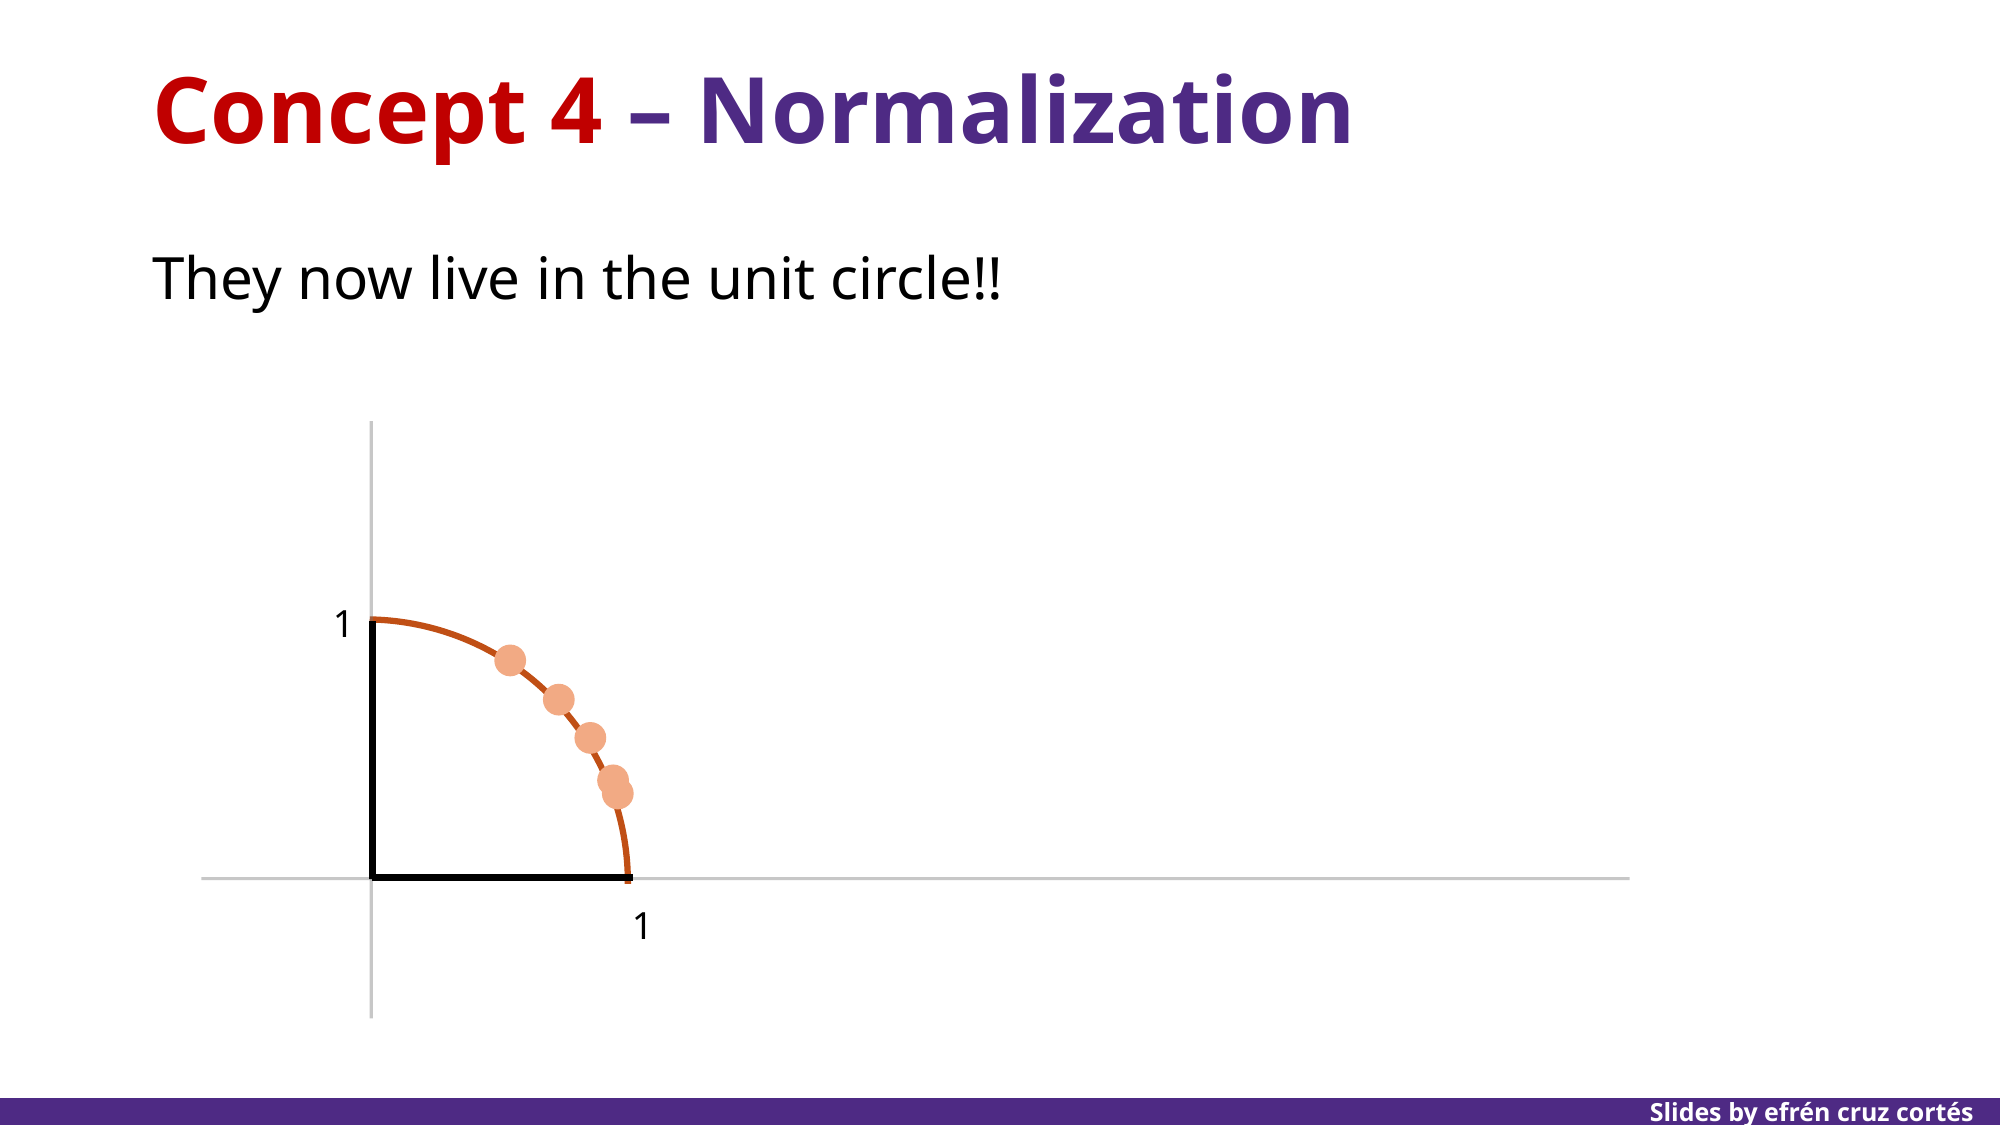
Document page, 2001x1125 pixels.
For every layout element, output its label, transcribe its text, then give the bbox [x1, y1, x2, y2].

text_box [600, 776, 636, 812]
text_box [373, 617, 630, 874]
text_box [595, 762, 631, 792]
text_box [492, 642, 528, 678]
text_box [572, 720, 608, 756]
text_box 1 [617, 895, 649, 955]
text_box [541, 682, 577, 718]
text_box 1 [318, 592, 350, 653]
title Concept 4 – Normalization [137, 39, 1863, 188]
text_box [365, 660, 369, 877]
list They now live in the unit circle!! [137, 241, 1863, 328]
